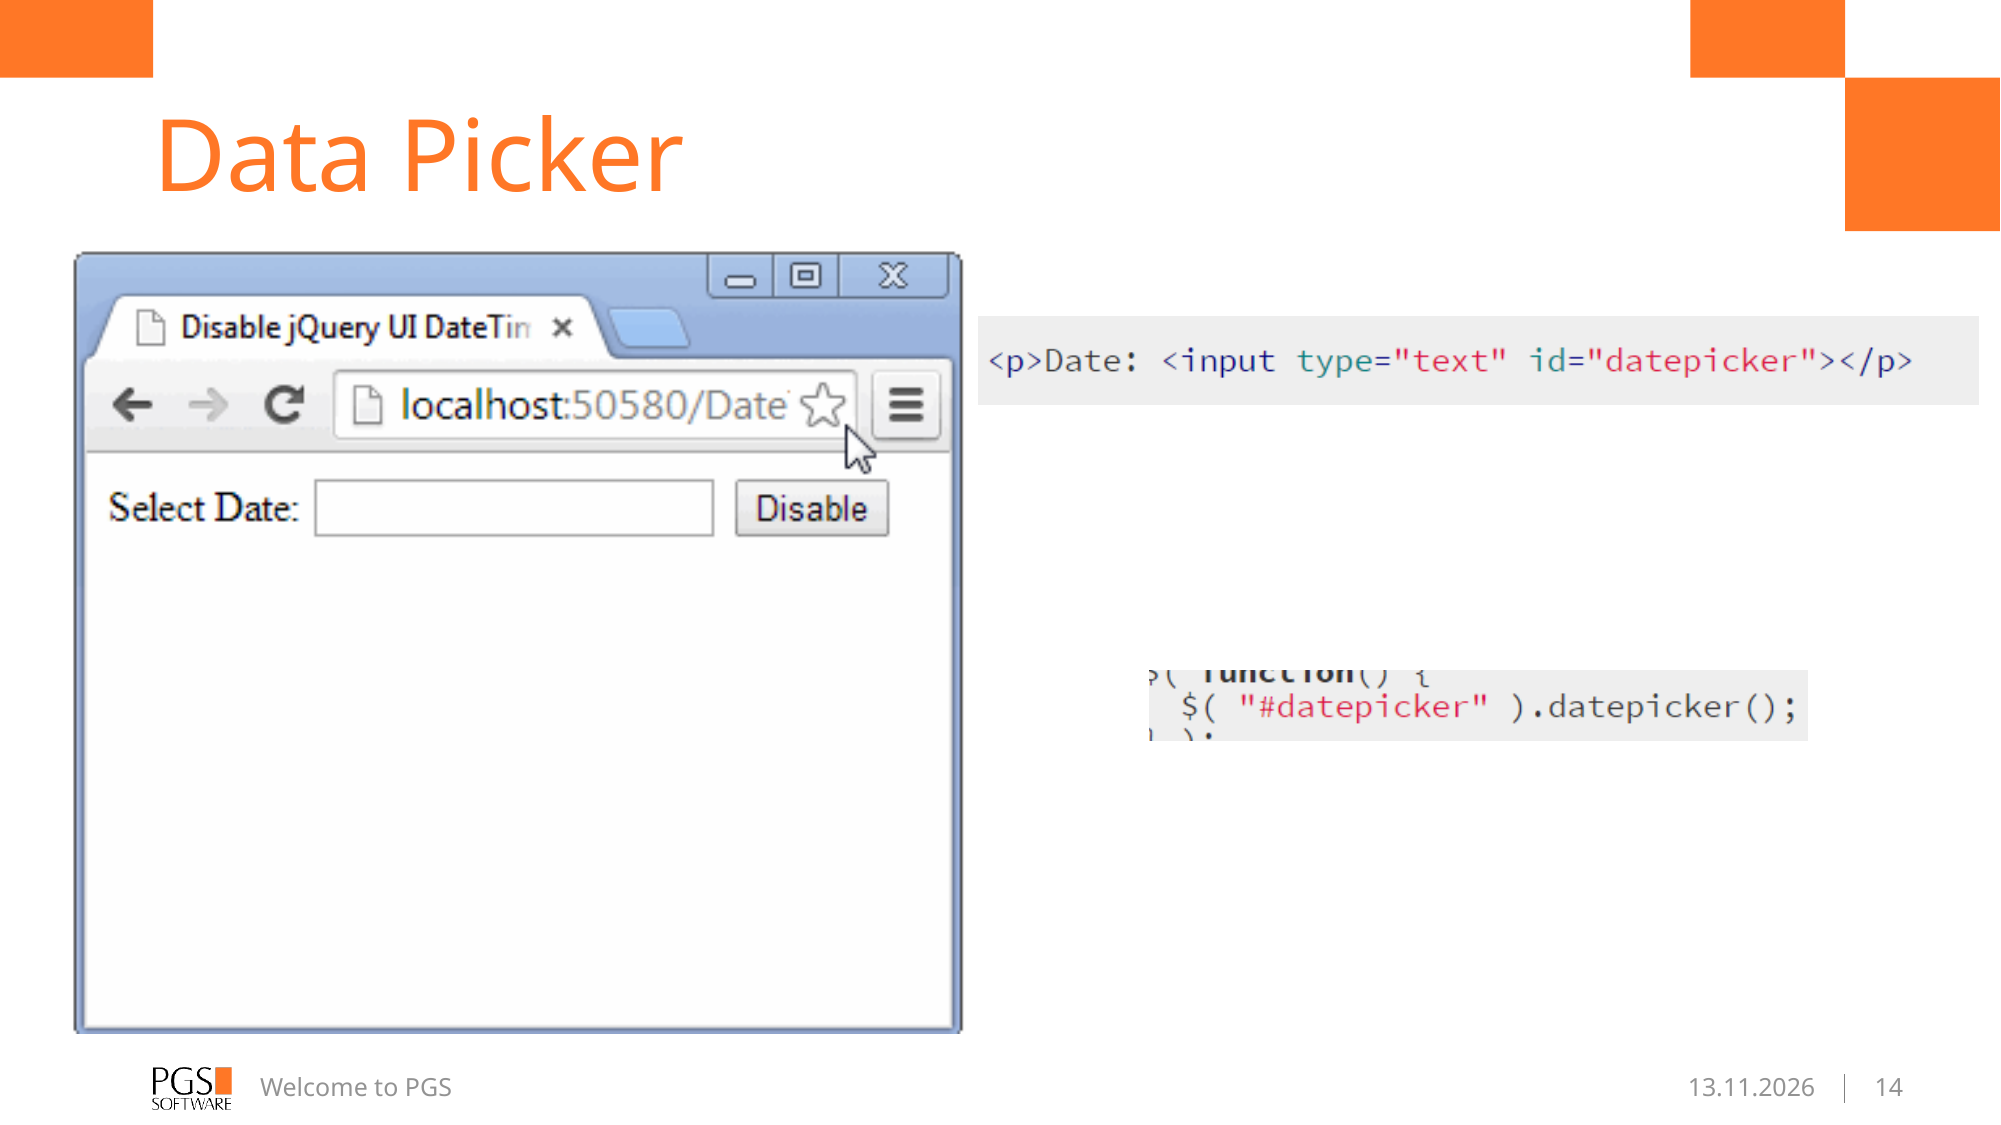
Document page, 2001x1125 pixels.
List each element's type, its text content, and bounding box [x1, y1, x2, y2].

picture [1149, 670, 1808, 741]
picture [137, 1052, 230, 1125]
picture [72, 250, 966, 1034]
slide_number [1537, 1052, 1845, 1125]
slide_number 14 [1845, 1052, 2000, 1125]
title Data Picker [153, 77, 1691, 232]
picture [978, 316, 1979, 405]
footer Welcome to PGS [230, 1052, 1384, 1125]
